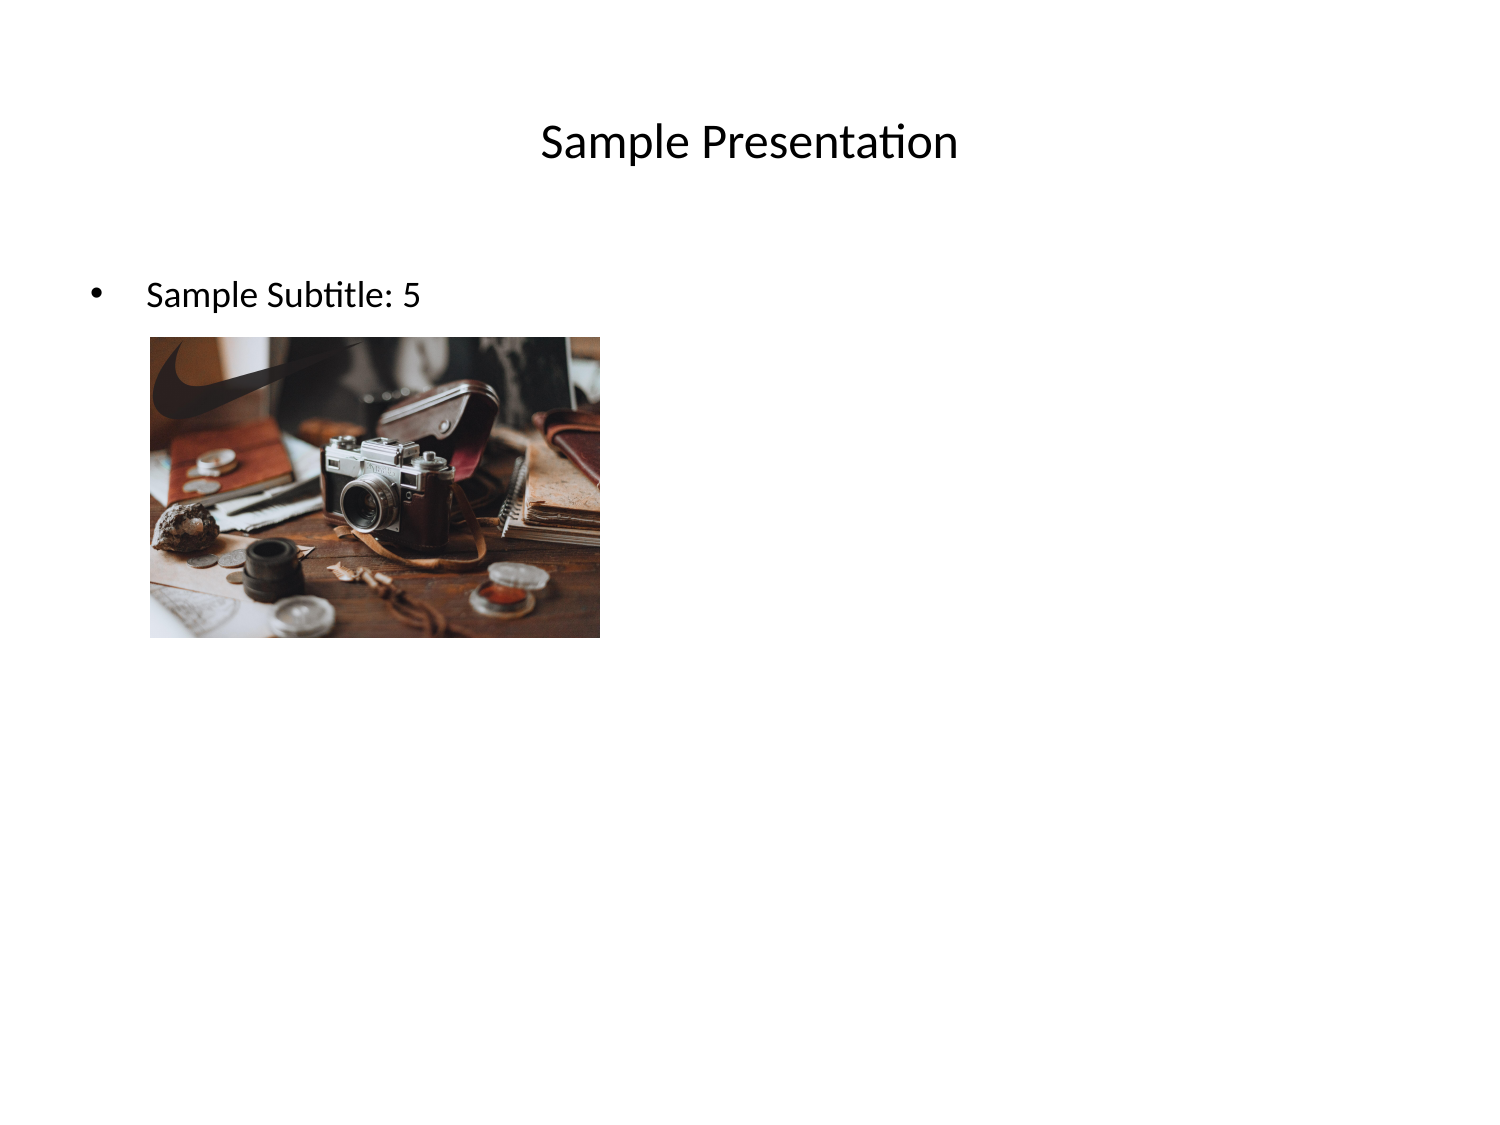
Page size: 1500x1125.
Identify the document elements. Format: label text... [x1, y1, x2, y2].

picture [149, 337, 601, 639]
list Sample Subtitle: 5 [75, 262, 1425, 1005]
title Sample Presentation [75, 45, 1425, 233]
